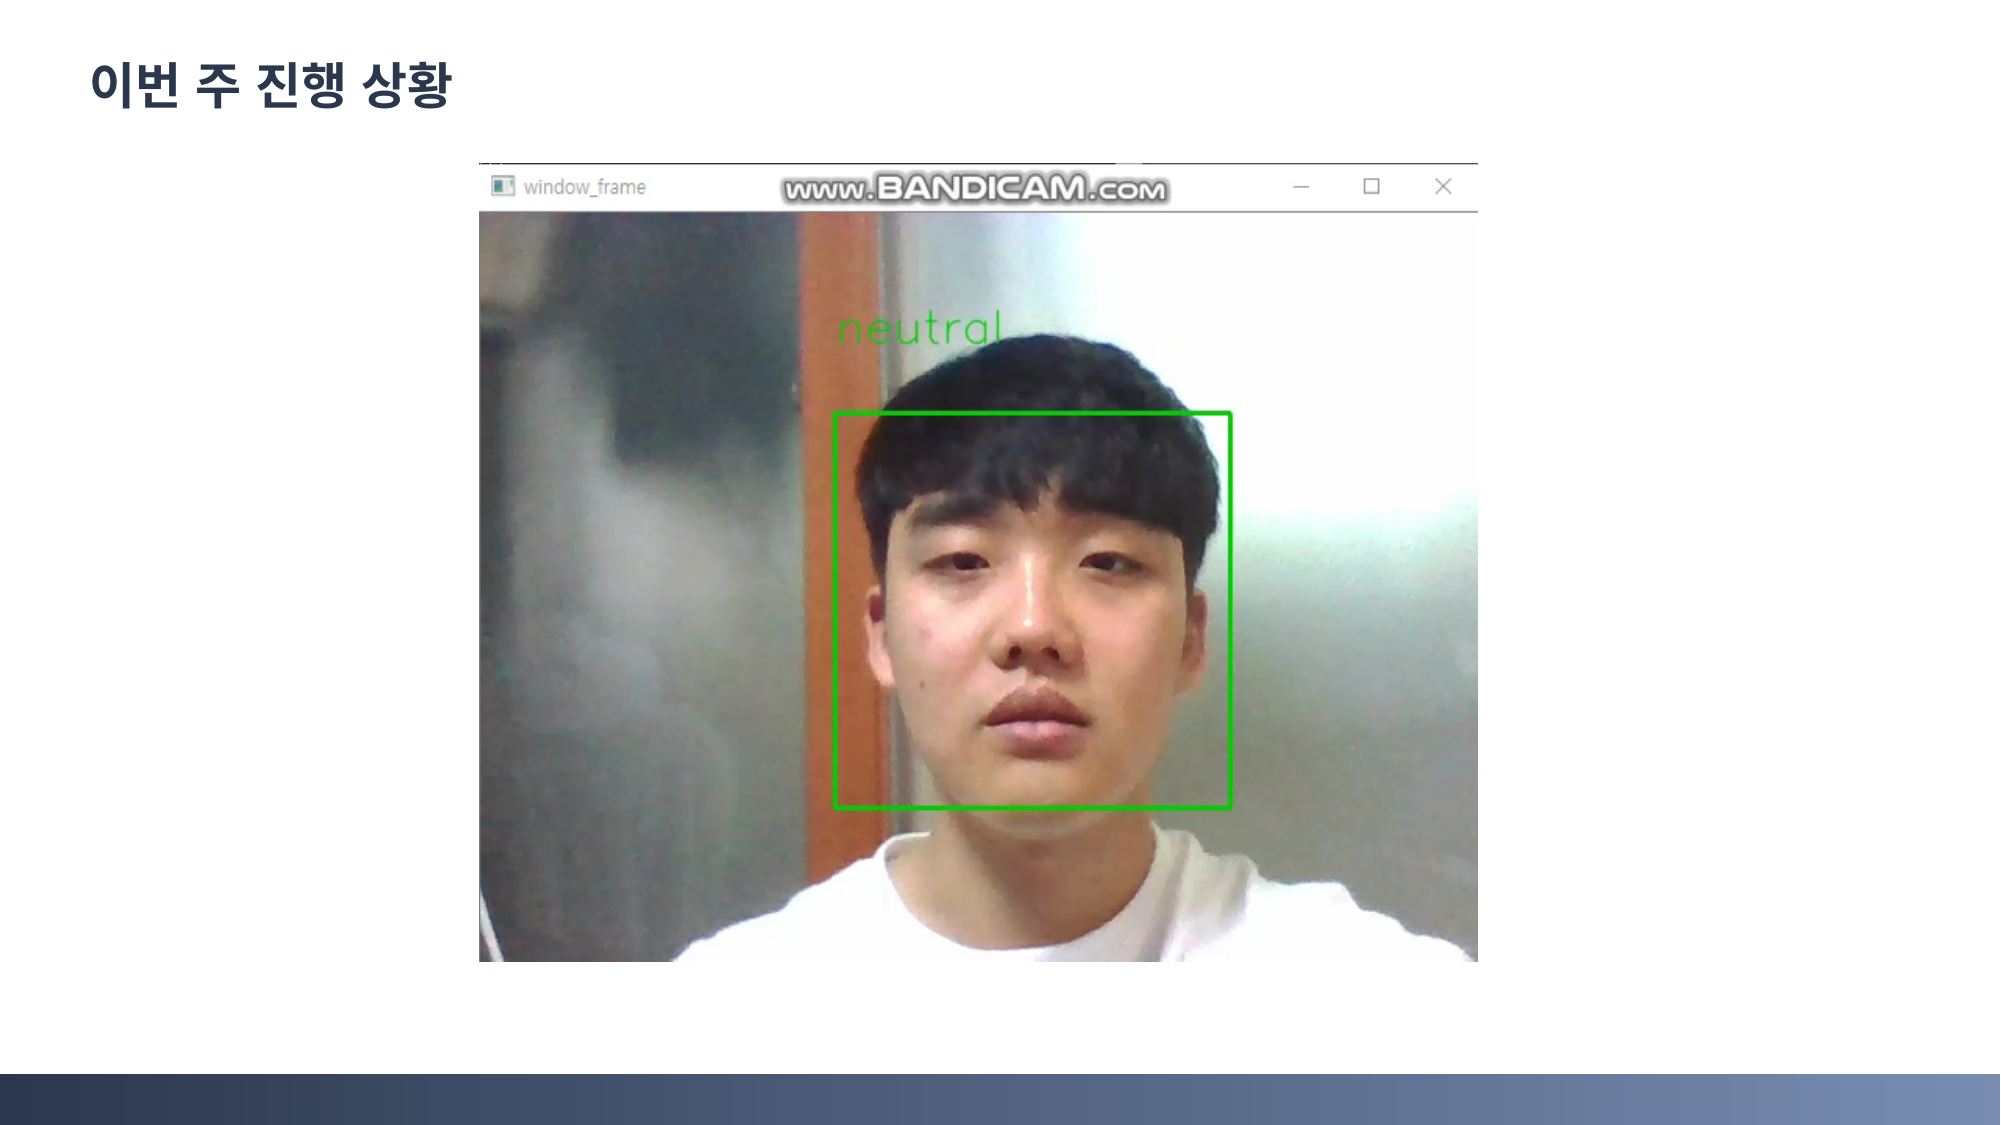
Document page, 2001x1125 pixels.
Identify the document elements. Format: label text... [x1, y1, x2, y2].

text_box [478, 162, 1479, 963]
text_box 이번 주 진행 상황 [74, 47, 524, 122]
text_box [0, 1074, 2000, 1125]
